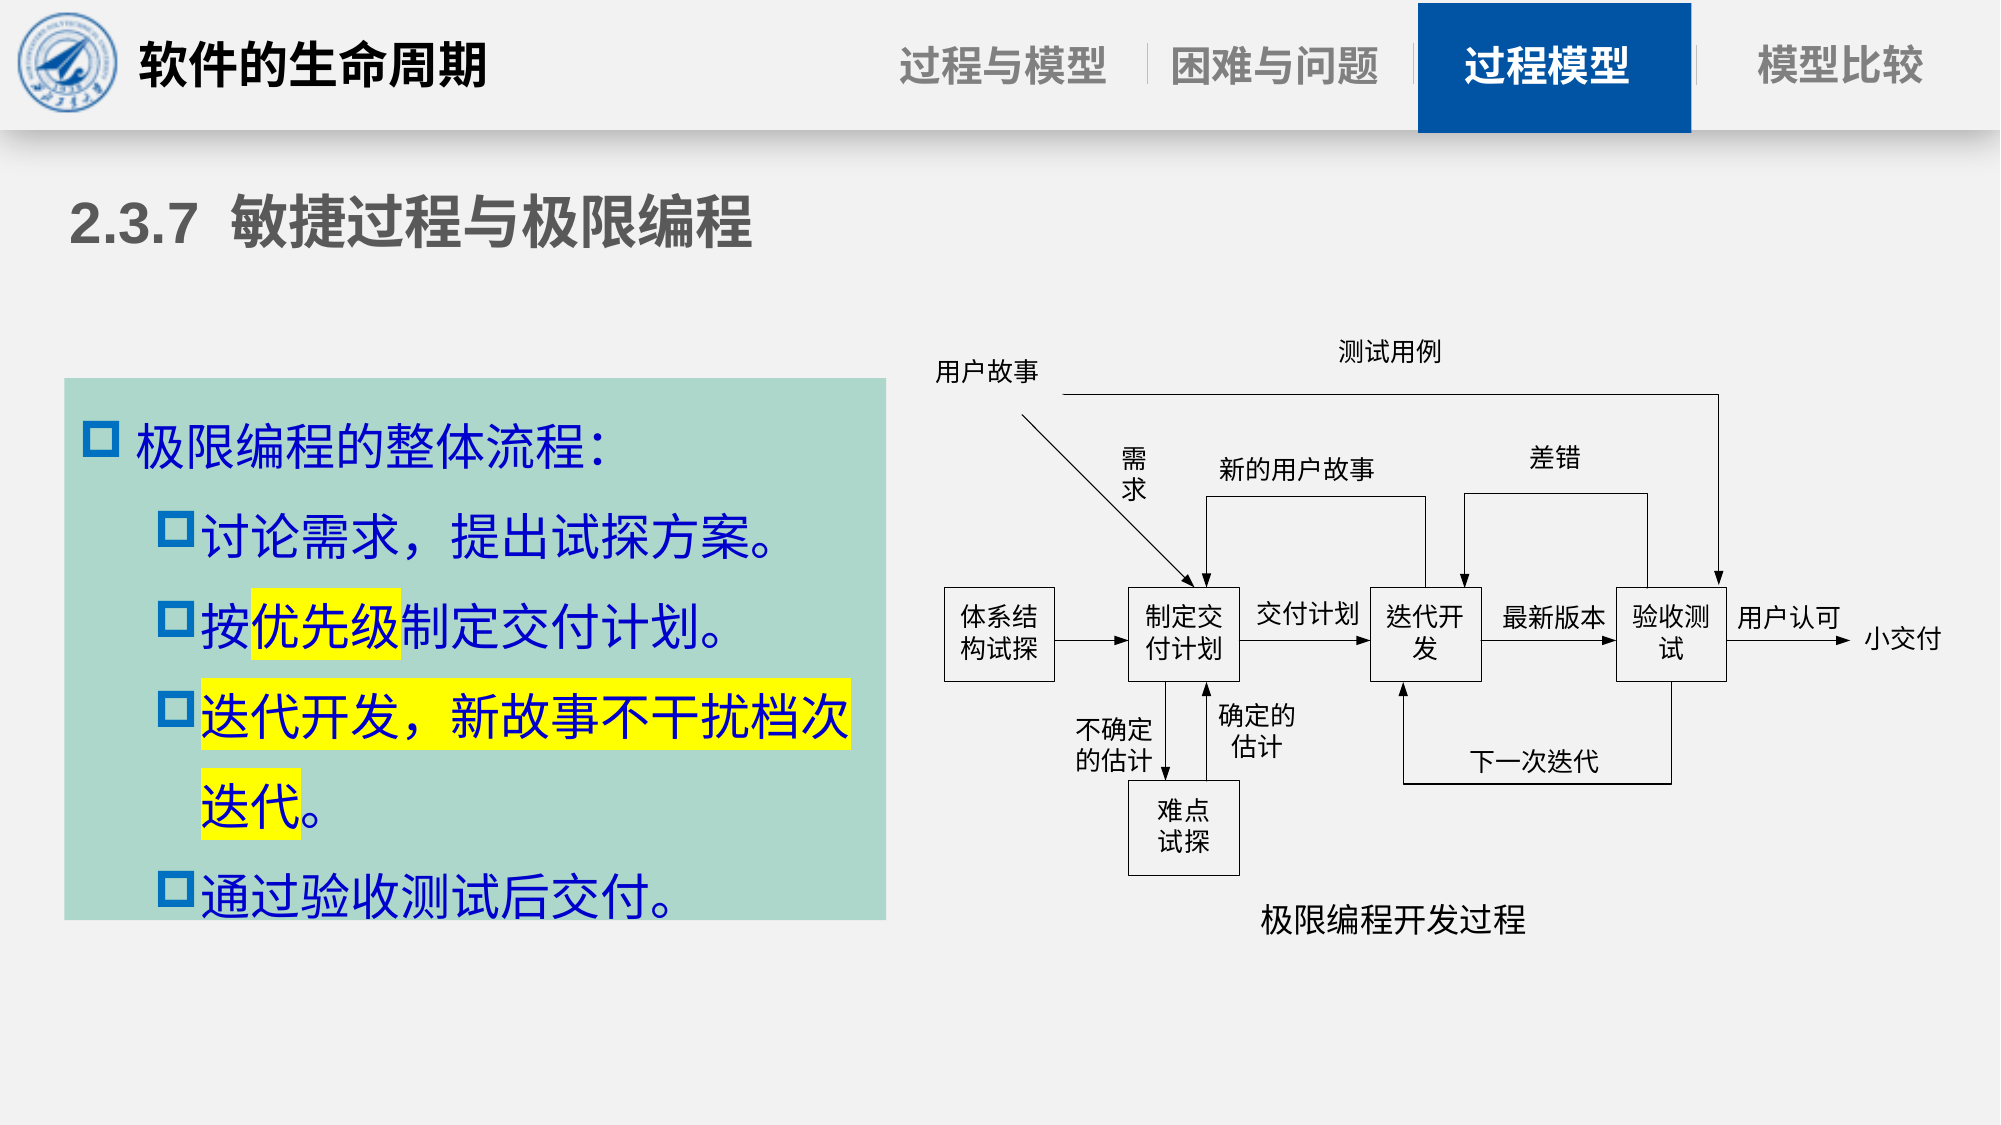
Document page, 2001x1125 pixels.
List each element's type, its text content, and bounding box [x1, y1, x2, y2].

text_box 2.3.7 敏捷过程与极限编程 [69, 177, 820, 263]
text_box [0, 0, 2000, 131]
text_box [1417, 2, 1692, 134]
text_box 过程与模型 [893, 31, 1114, 98]
text_box 困难与问题 [1164, 31, 1385, 98]
text_box 极限编程的整体流程： 讨论需求，提出试探方案。 按优先级制定交付计划。 迭代开发，新故事不干扰档次迭代。 通过验收测试后交付。 [64, 378, 887, 921]
picture [0, 3, 130, 121]
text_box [916, 330, 1966, 877]
text_box 软件的生命周期 [130, 25, 531, 102]
text_box 过程模型 [1437, 31, 1659, 98]
text_box 模型比较 [1708, 31, 1973, 97]
text_box 极限编程开发过程 [1245, 892, 1677, 947]
